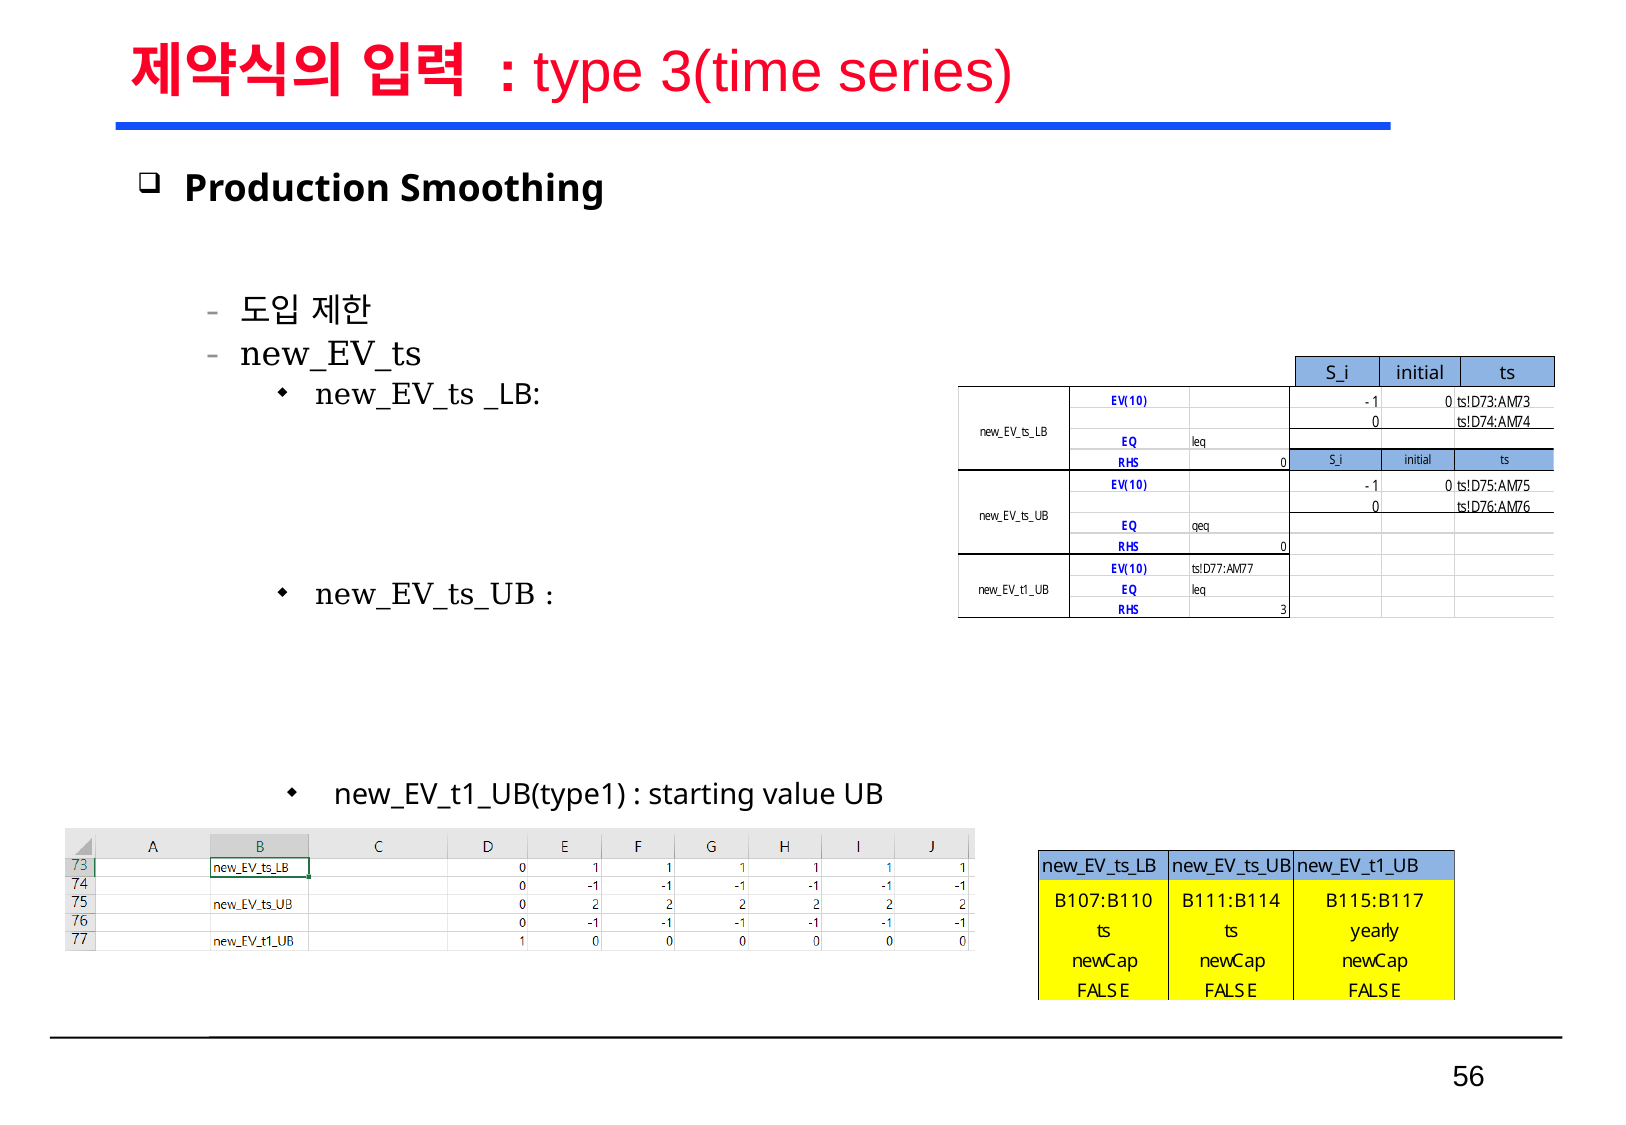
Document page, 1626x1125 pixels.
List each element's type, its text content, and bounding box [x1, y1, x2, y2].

table_header ts [1461, 357, 1554, 385]
title 제약식의 입력 : type 3(time series) [115, 25, 1175, 120]
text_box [957, 385, 1555, 619]
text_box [1037, 849, 1456, 1002]
slide_number 56 [1162, 1049, 1501, 1101]
picture [65, 828, 975, 952]
table_header initial [1380, 357, 1460, 384]
table_header S_i [1296, 357, 1379, 384]
